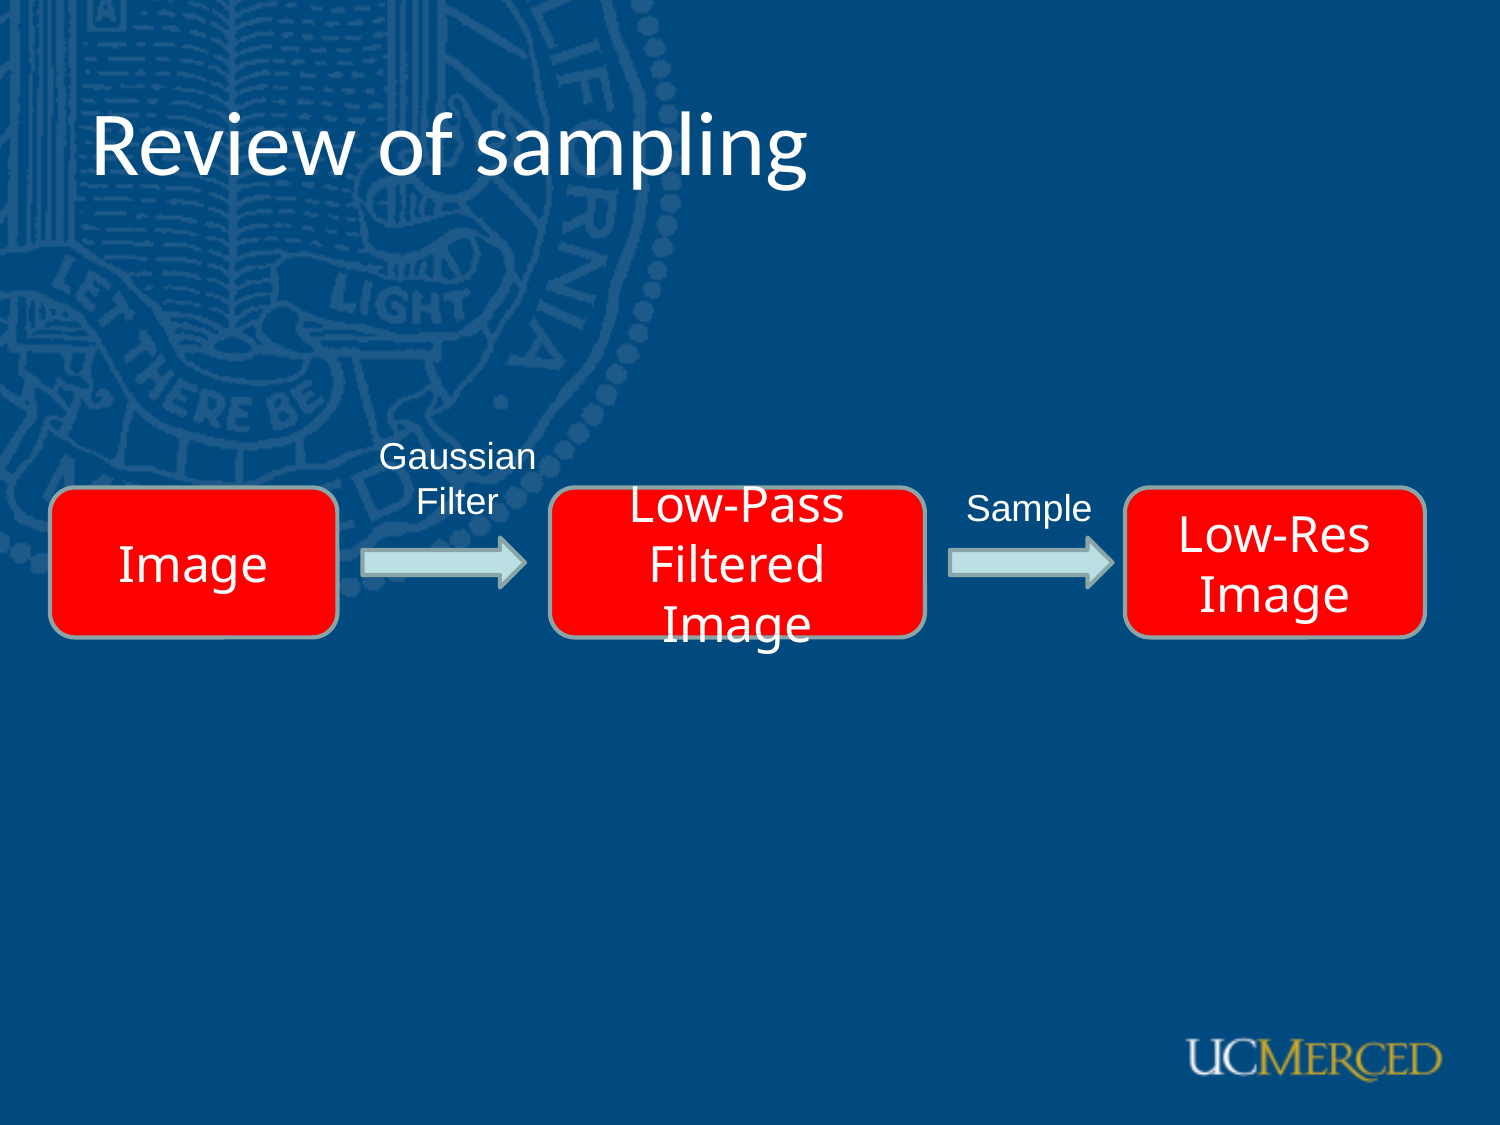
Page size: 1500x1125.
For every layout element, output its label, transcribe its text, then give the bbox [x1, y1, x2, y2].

text_box Gaussian Filter [363, 424, 552, 530]
text_box Low-Pass Filtered Image [547, 485, 928, 640]
text_box [360, 535, 528, 590]
text_box [947, 535, 1115, 590]
text_box Image [47, 485, 340, 640]
text_box Sample [951, 476, 1108, 537]
text_box Low-Res Image [1122, 485, 1428, 640]
picture [0, 0, 1500, 1125]
title Review of sampling [75, 45, 1425, 233]
